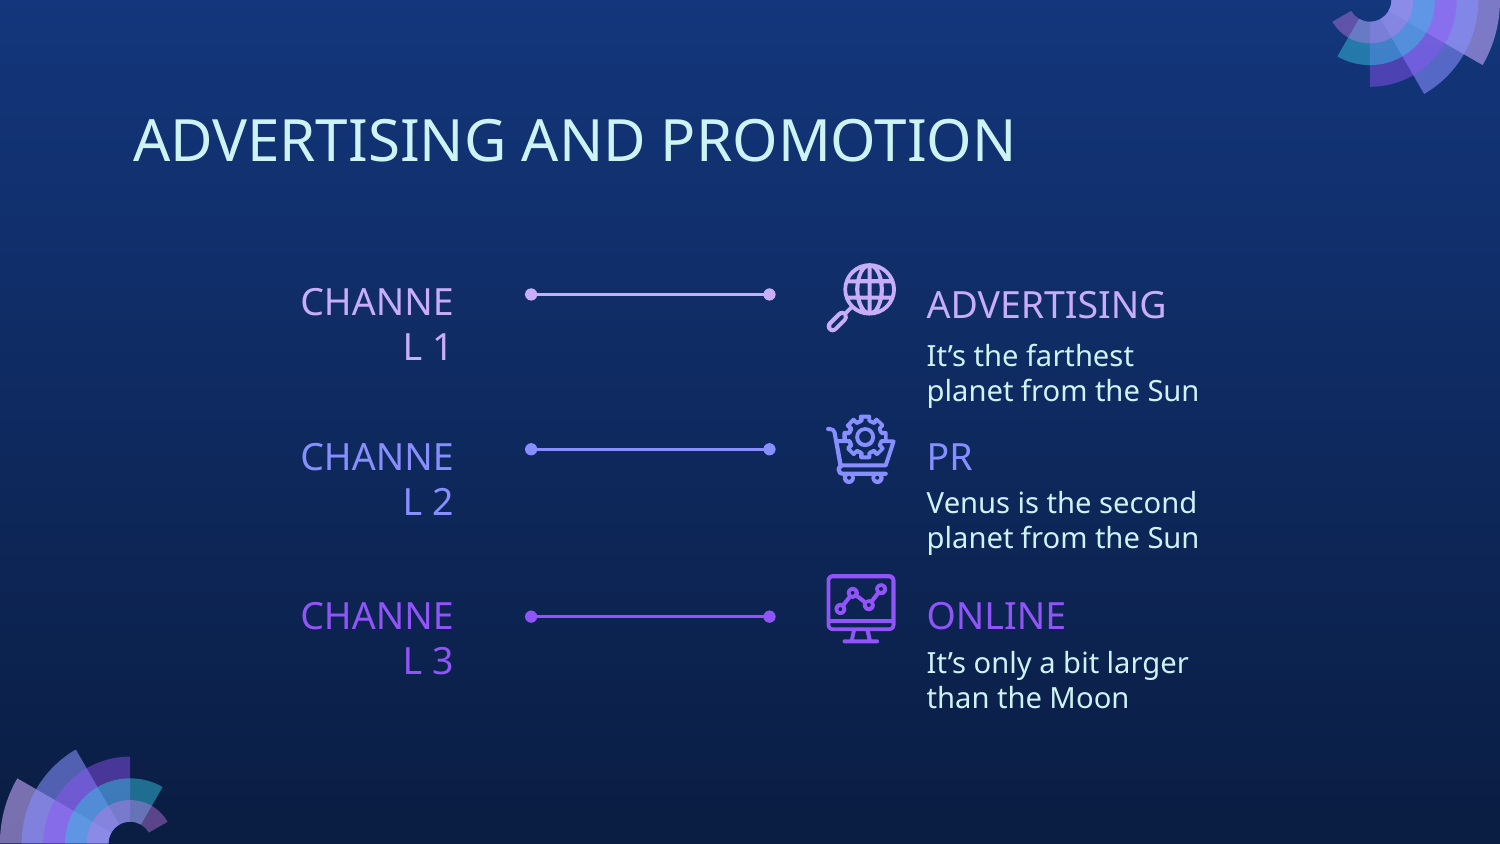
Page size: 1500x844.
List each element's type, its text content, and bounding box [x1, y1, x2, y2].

text_box [826, 263, 896, 333]
subtitle ONLINE [911, 576, 1230, 629]
subtitle CHANNEL 1 [270, 262, 469, 327]
subtitle CHANNEL 2 [270, 418, 469, 483]
subtitle Venus is the second planet from the Sun [911, 469, 1230, 564]
text_box [825, 414, 897, 485]
text_box [531, 617, 768, 623]
title ADVERTISING AND PROMOTION [118, 88, 1382, 183]
text_box [826, 573, 896, 644]
subtitle It’s the farthest planet from the Sun [911, 322, 1230, 412]
subtitle ADVERTISING [911, 265, 1230, 322]
subtitle It’s only a bit larger than the Moon [911, 629, 1230, 724]
subtitle CHANNEL 3 [270, 576, 469, 641]
subtitle PR [911, 417, 1230, 469]
